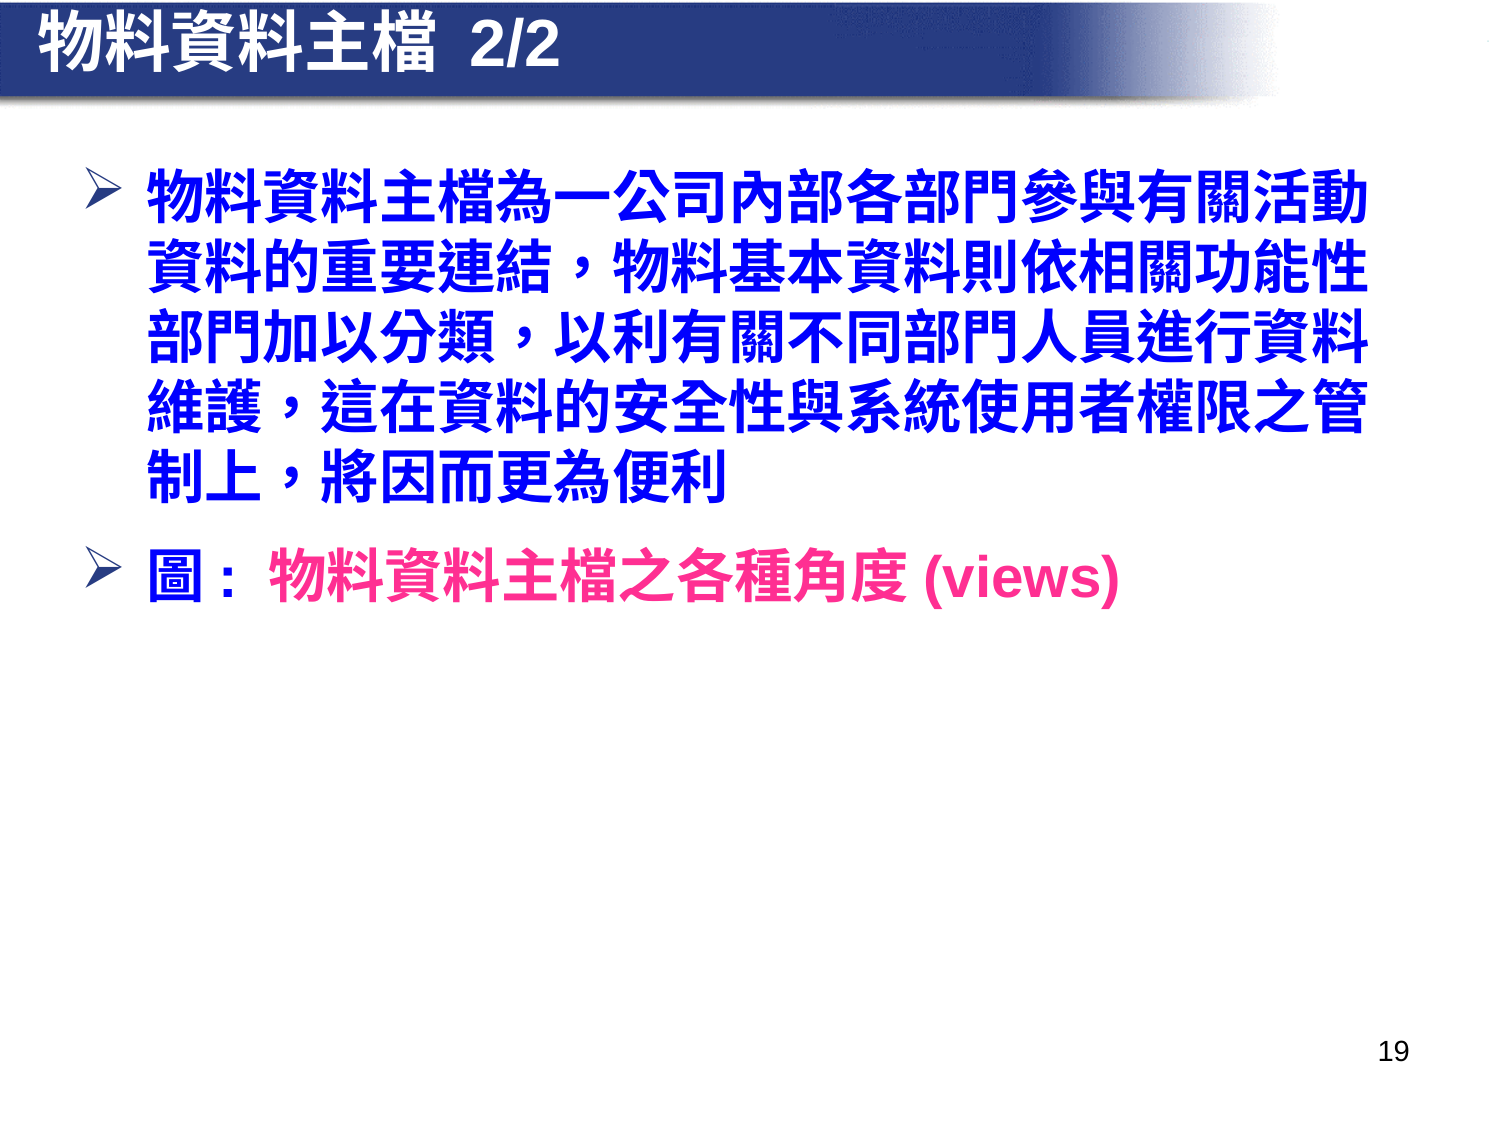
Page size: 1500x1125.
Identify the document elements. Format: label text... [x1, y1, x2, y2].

list 物料資料主檔為一公司內部各部門參與有關活動資料的重要連結，物料基本資料則依相關功能性部門加以分類，以利有關不同部門人員進行資料維護，這在資料的安全性與系統使用者權限之管制上，將因而更為便利 圖: 物料資料主檔之各種角度(views) [80, 160, 1381, 856]
picture [0, 0, 1500, 114]
slide_number 19 [1074, 1024, 1425, 1103]
title 物料資料主檔 2/2 [37, 0, 1163, 93]
